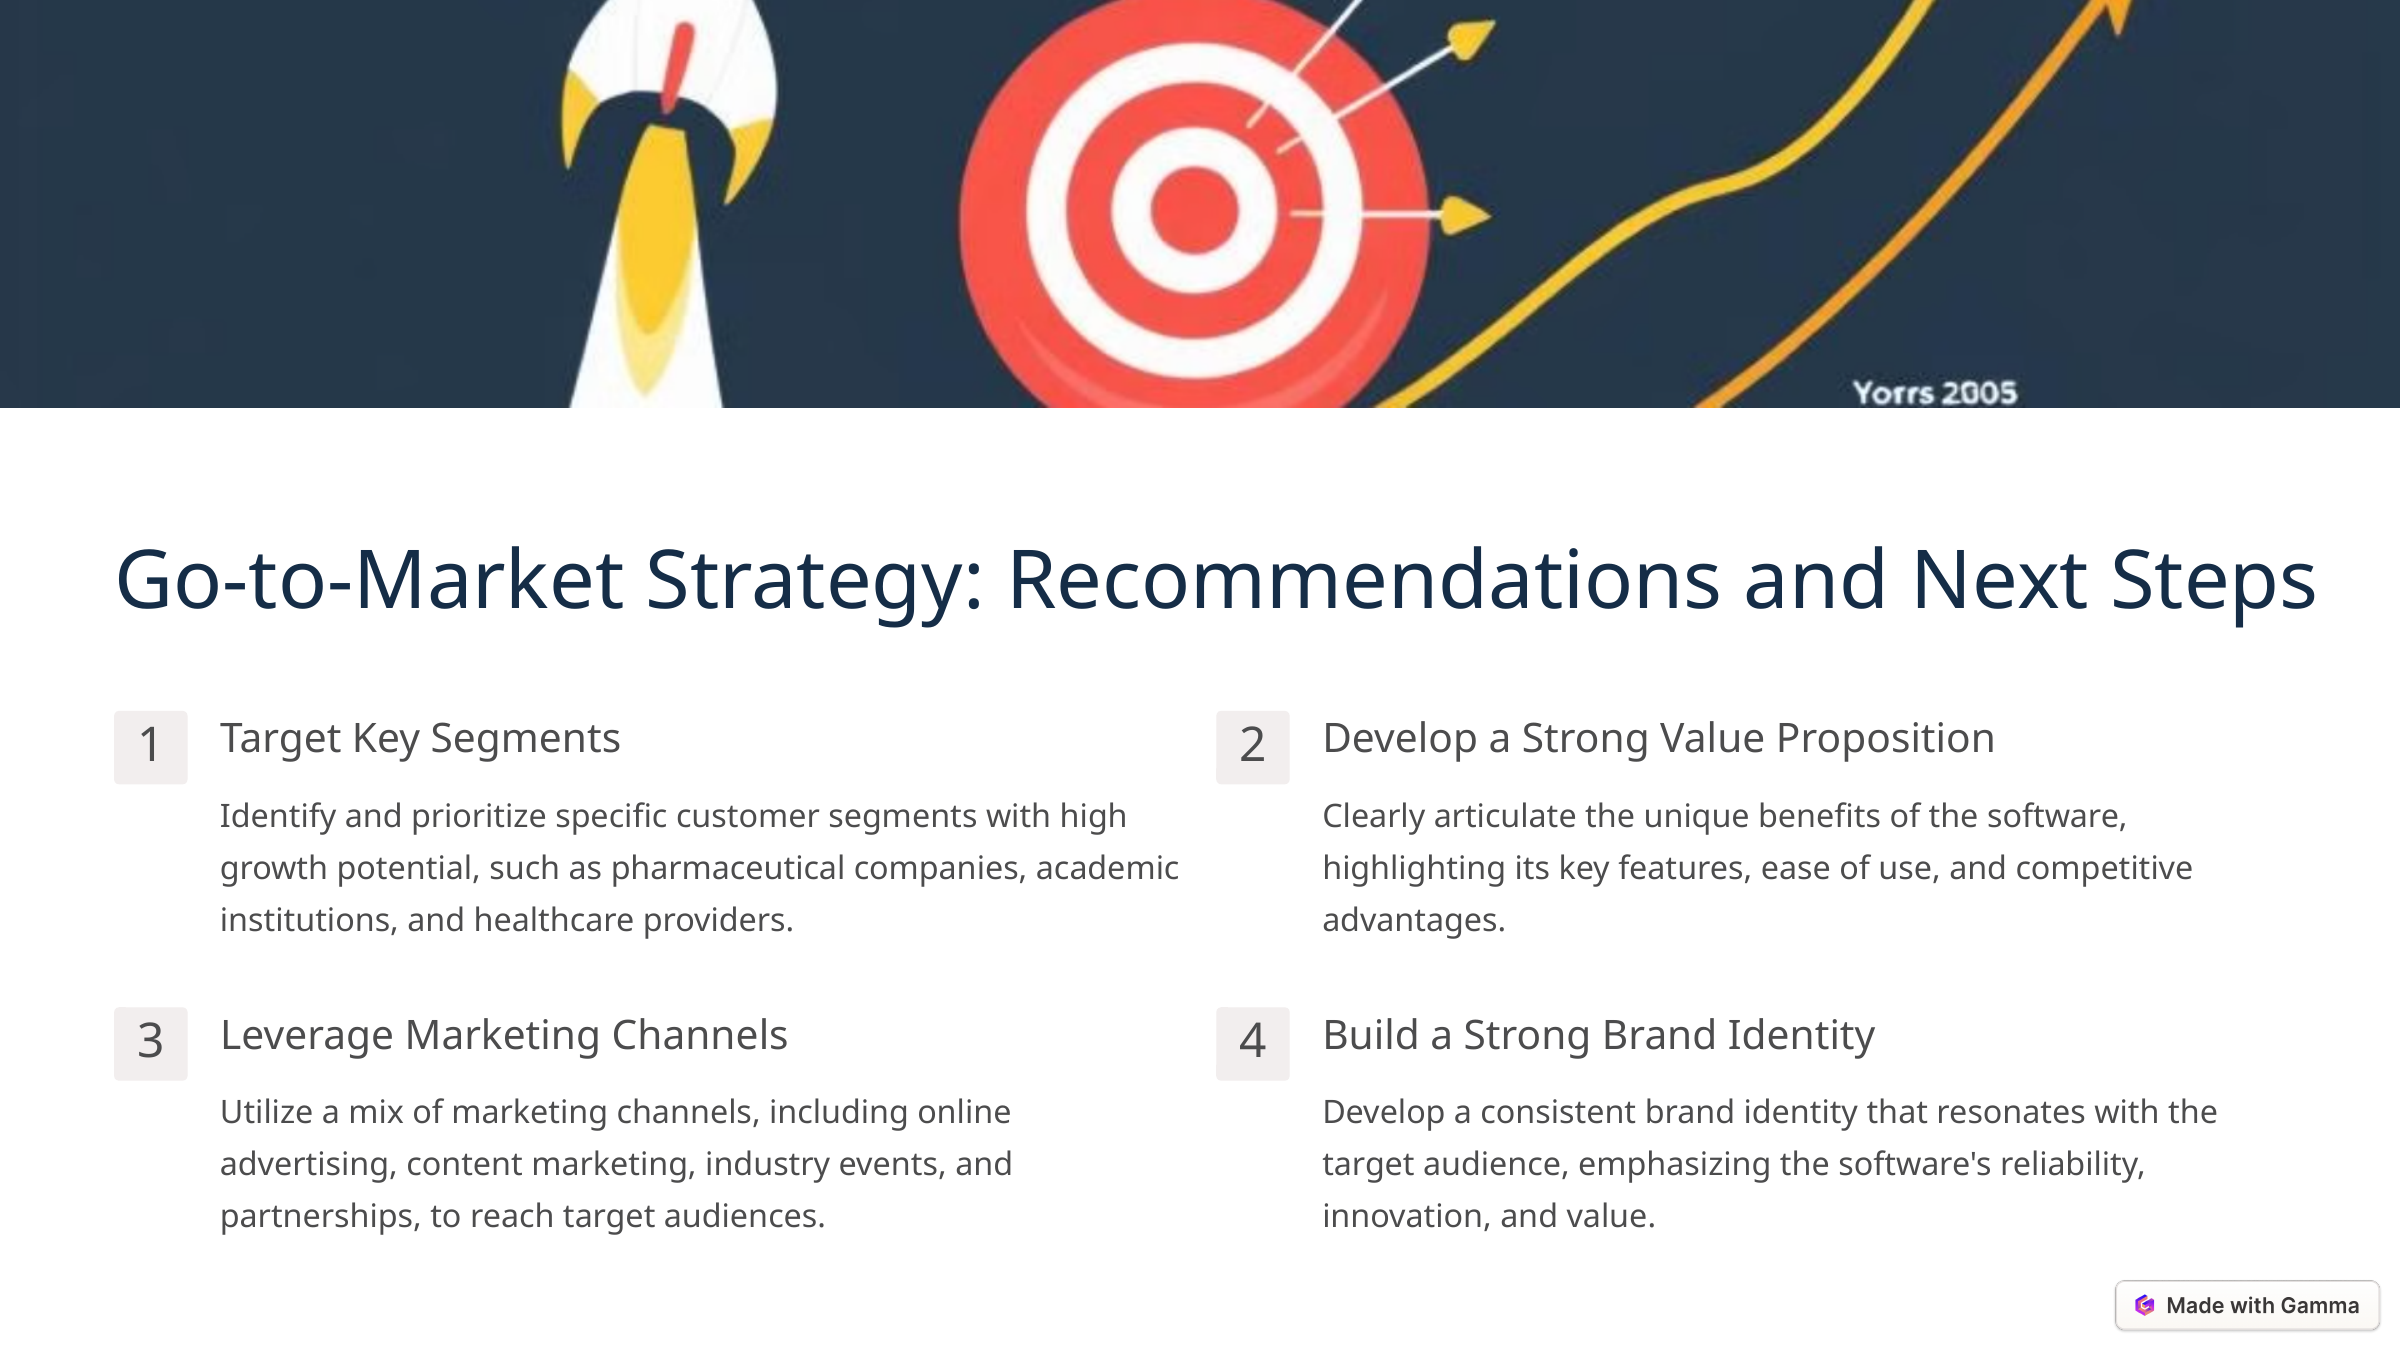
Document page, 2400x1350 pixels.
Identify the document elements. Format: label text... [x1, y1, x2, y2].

text_box [1216, 710, 1290, 785]
text_box Target Key Segments [220, 710, 628, 762]
text_box [114, 710, 188, 785]
text_box Develop a Strong Value Proposition [1322, 710, 1915, 762]
picture [0, 0, 2400, 408]
text_box 1 [142, 723, 160, 772]
text_box [114, 1007, 188, 1081]
text_box Go-to-Market Strategy: Recommendations and Next Steps [114, 523, 2068, 626]
text_box Build a Strong Brand Identity [1322, 1007, 1814, 1059]
text_box Identify and prioritize specific customer segments with high growth potential, such as pharmaceutical companies, academic institutions, and healthcare providers. [220, 781, 1184, 938]
text_box Clearly articulate the unique benefits of the software, highlighting its key features, ease of use, and competitive advantages. [1322, 781, 2286, 886]
text_box 4 [1240, 1019, 1266, 1069]
picture [2106, 1271, 2389, 1339]
text_box [1216, 1007, 1290, 1081]
text_box Develop a consistent brand identity that resonates with the target audience, emphasizing the software's reliability, innovation, and value. [1322, 1077, 2286, 1235]
text_box 2 [1240, 723, 1266, 772]
text_box 3 [139, 1019, 163, 1069]
text_box Utilize a mix of marketing channels, including online advertising, content marketing, industry events, and partnerships, to reach target audiences. [220, 1077, 1184, 1235]
text_box Leverage Marketing Channels [220, 1007, 722, 1059]
